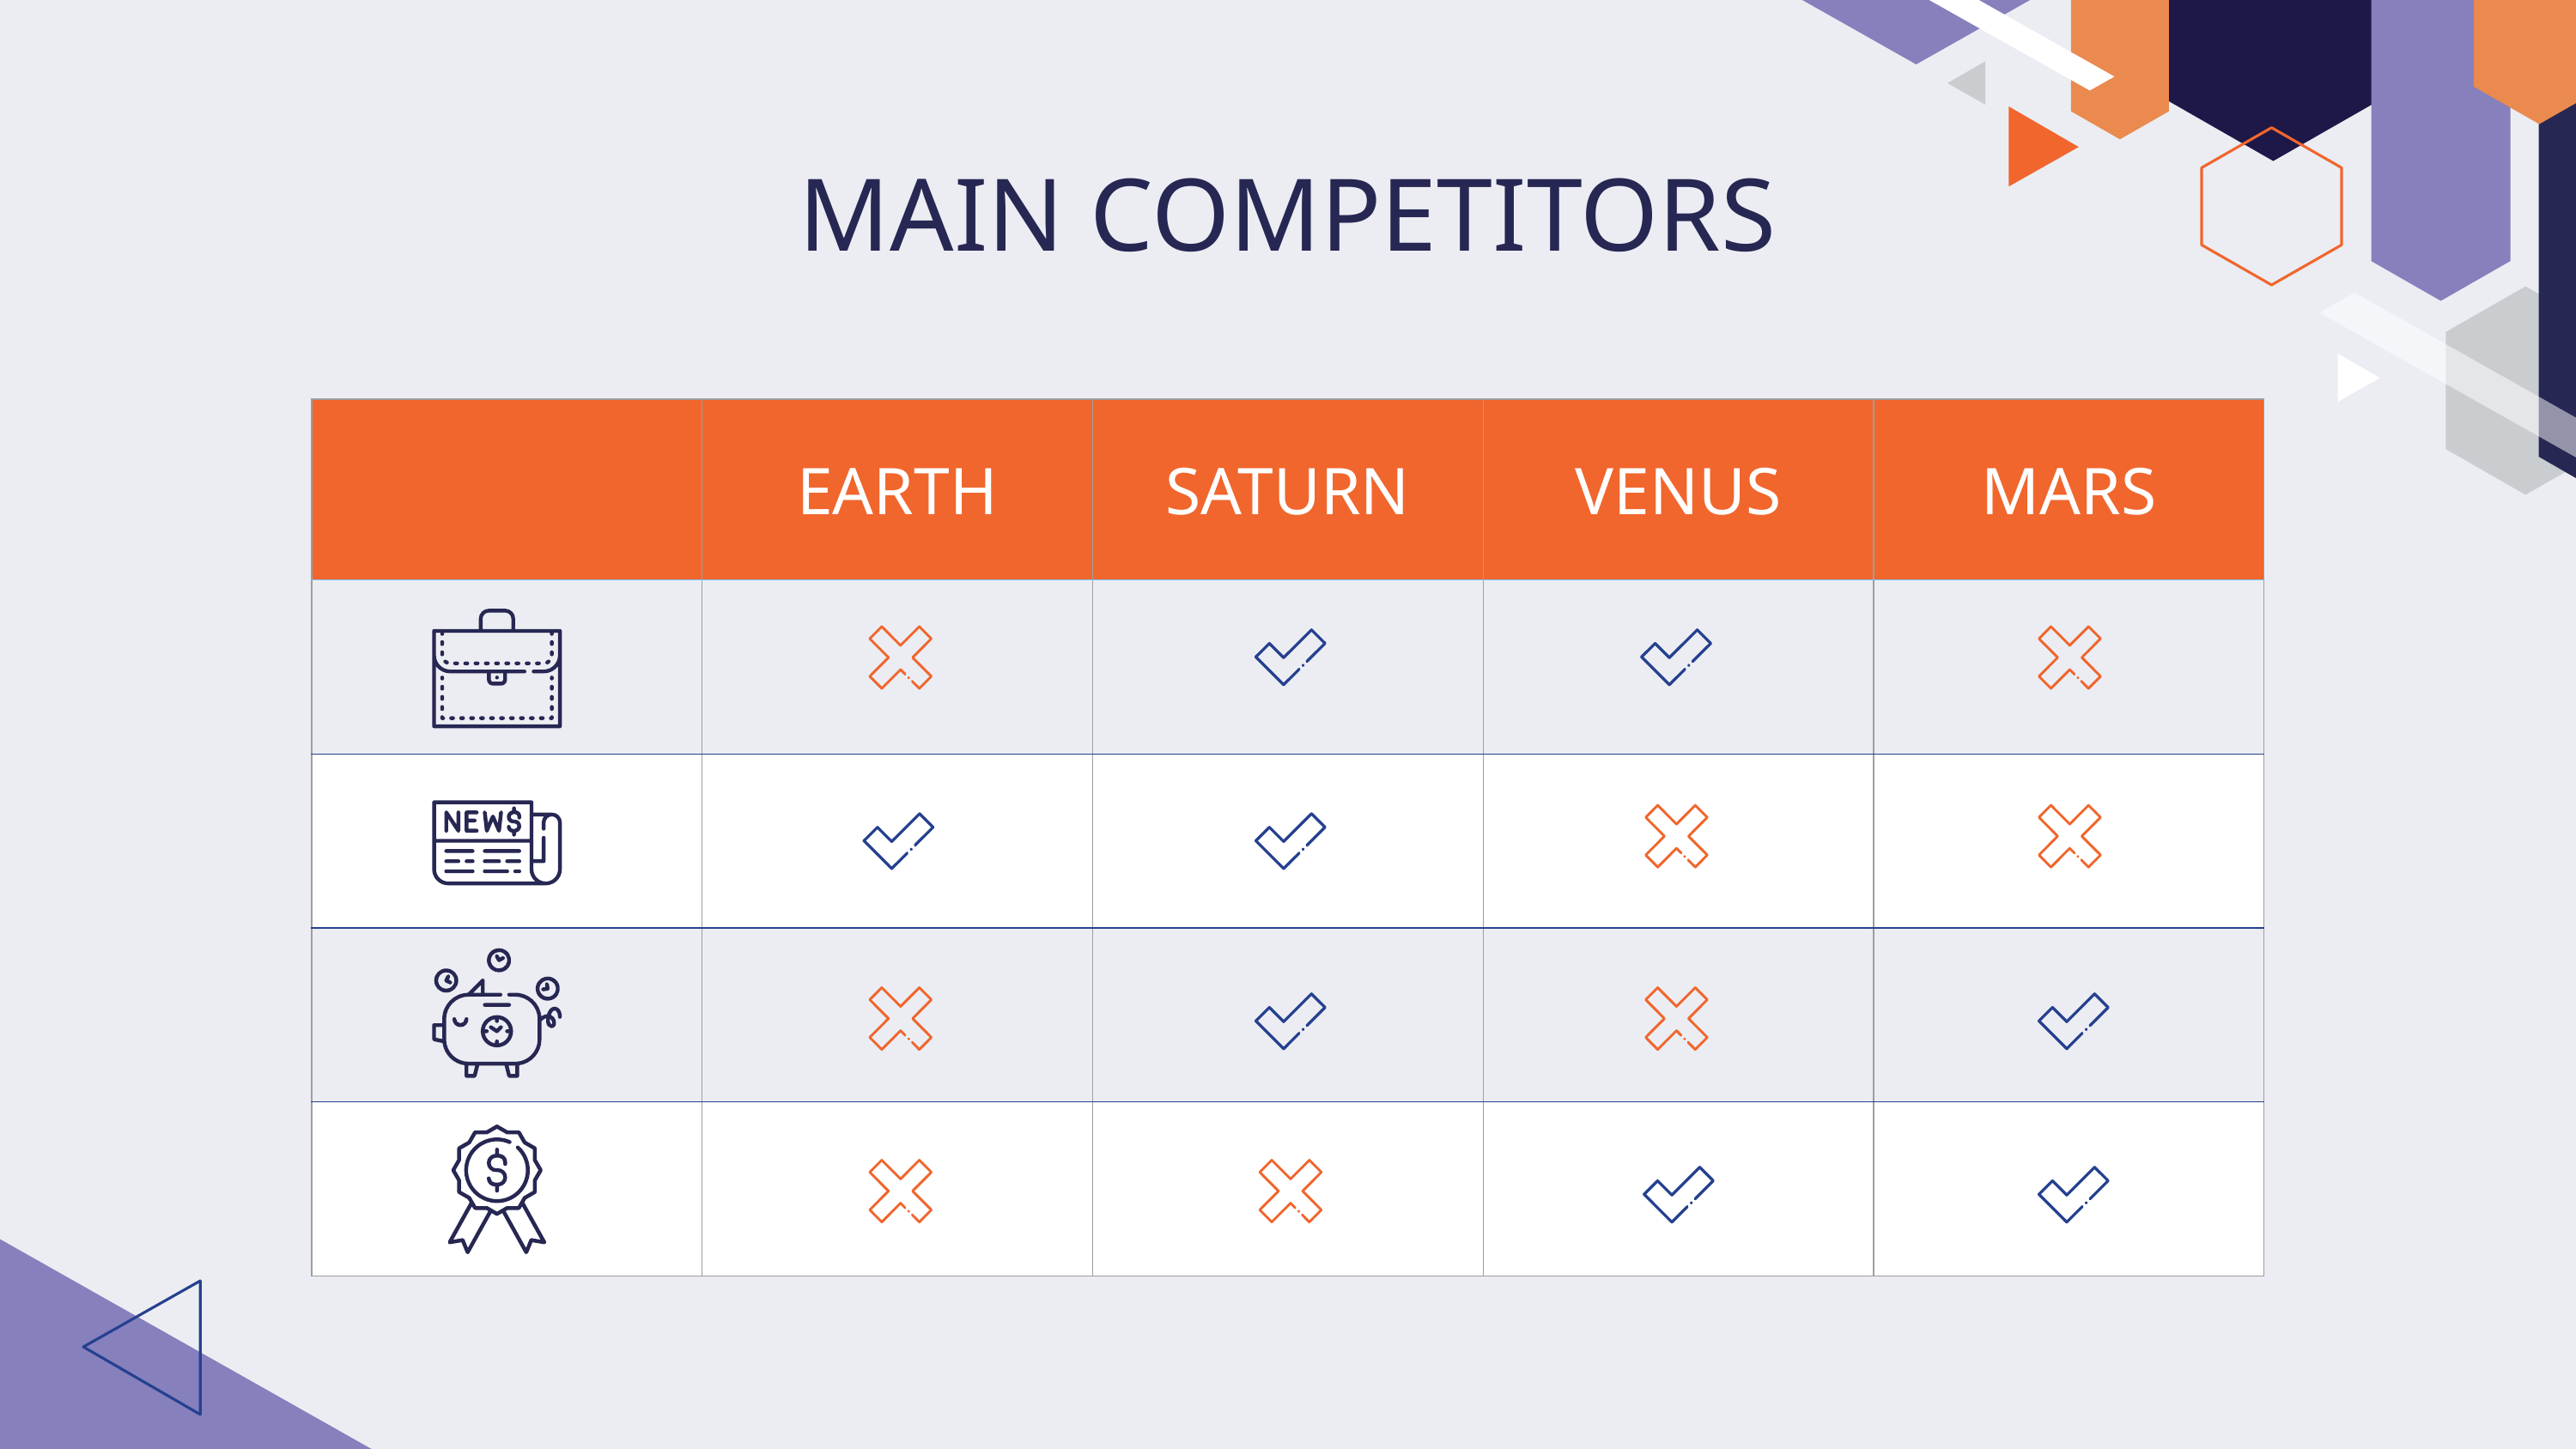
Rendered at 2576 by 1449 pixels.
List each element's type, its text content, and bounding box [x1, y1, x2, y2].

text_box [868, 985, 933, 1052]
table_cell [1874, 580, 2263, 754]
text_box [868, 1158, 933, 1224]
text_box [2037, 803, 2103, 869]
table_cell [1874, 929, 2263, 1101]
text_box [1254, 991, 1327, 1051]
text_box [2037, 991, 2111, 1051]
table_header SATURN [1093, 400, 1483, 579]
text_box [1639, 627, 1713, 687]
table_cell [1484, 755, 1873, 927]
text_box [2037, 1165, 2111, 1224]
table_cell [1874, 755, 2263, 927]
table_cell [702, 1102, 1092, 1276]
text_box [432, 608, 562, 729]
table_cell [313, 1102, 702, 1276]
table_cell [313, 929, 702, 1101]
table_cell [1484, 1102, 1873, 1276]
table_header EARTH [702, 400, 1092, 579]
table_cell [313, 580, 702, 754]
table_cell [1093, 755, 1483, 927]
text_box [2037, 625, 2103, 690]
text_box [1643, 803, 1710, 869]
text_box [447, 1124, 547, 1255]
table_cell [1874, 1102, 2263, 1276]
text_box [1643, 985, 1710, 1052]
table_cell [702, 580, 1092, 754]
table_cell [702, 929, 1092, 1101]
table_cell [313, 755, 702, 927]
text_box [862, 812, 935, 870]
title MAIN COMPETITORS [328, 124, 2248, 287]
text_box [1642, 1165, 1716, 1224]
table_cell [702, 755, 1092, 927]
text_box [1254, 627, 1327, 687]
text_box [432, 948, 562, 1078]
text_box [868, 625, 933, 690]
table_cell [1093, 929, 1483, 1101]
table_cell [1093, 580, 1483, 754]
table_header VENUS [1484, 400, 1873, 579]
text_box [1254, 812, 1327, 870]
table_cell [1484, 580, 1873, 754]
table_header MARS [1874, 400, 2263, 579]
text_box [432, 800, 562, 886]
table_header [313, 400, 702, 579]
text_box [1258, 1158, 1323, 1224]
table_cell [1484, 929, 1873, 1101]
table_cell [1093, 1102, 1483, 1276]
